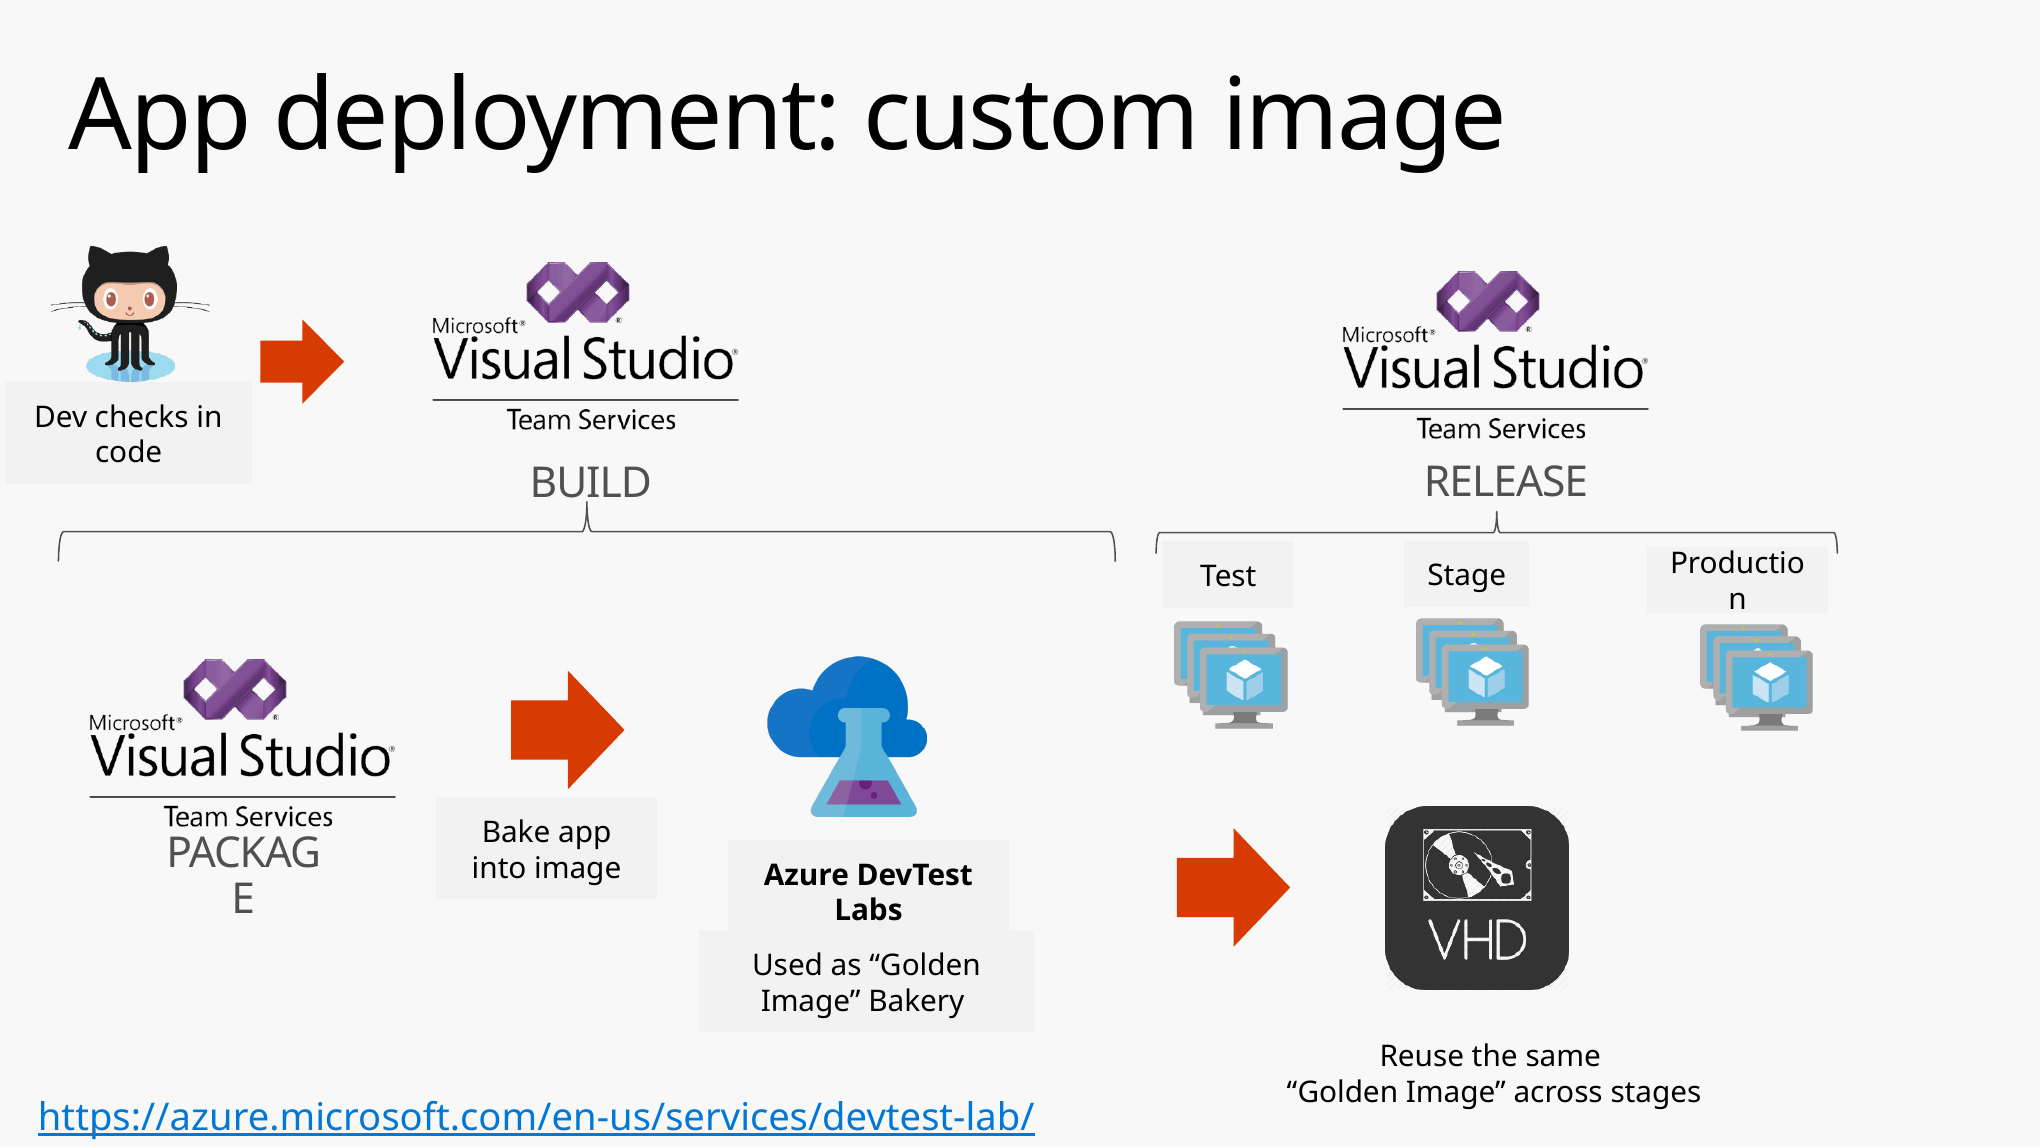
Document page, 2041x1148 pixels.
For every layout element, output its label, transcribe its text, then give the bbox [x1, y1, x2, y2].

text_box Used as “Golden Image” Bakery [699, 930, 1034, 1032]
text_box [1155, 531, 1404, 554]
text_box [259, 318, 345, 405]
text_box Production [1647, 554, 1828, 613]
text_box [1176, 827, 1291, 948]
text_box Reuse the same “Golden Image” across stages [984, 1029, 2005, 1116]
picture [1174, 621, 1288, 729]
text_box RELEASE [1404, 448, 1608, 545]
text_box PACKAGE [140, 836, 347, 939]
picture [45, 243, 215, 384]
text_box BUILD [499, 439, 683, 530]
picture [695, 656, 1000, 817]
picture [1342, 271, 1651, 448]
picture [89, 659, 398, 836]
picture [1415, 618, 1529, 726]
text_box [57, 501, 1117, 562]
text_box [510, 669, 626, 791]
text_box Azure DevTest Labs [728, 840, 1009, 930]
text_box https://azure.microsoft.com/en-us/services/devtest-lab/ [23, 1084, 1050, 1148]
picture [432, 262, 741, 439]
text_box [1529, 531, 1839, 554]
text_box Dev checks in code [5, 382, 252, 484]
text_box Bake app into image [436, 798, 657, 899]
text_box Test [1162, 541, 1294, 608]
text_box Stage [1404, 545, 1529, 607]
title App deployment: custom image [45, 48, 1996, 199]
picture [1384, 806, 1569, 990]
picture [1700, 623, 1814, 731]
